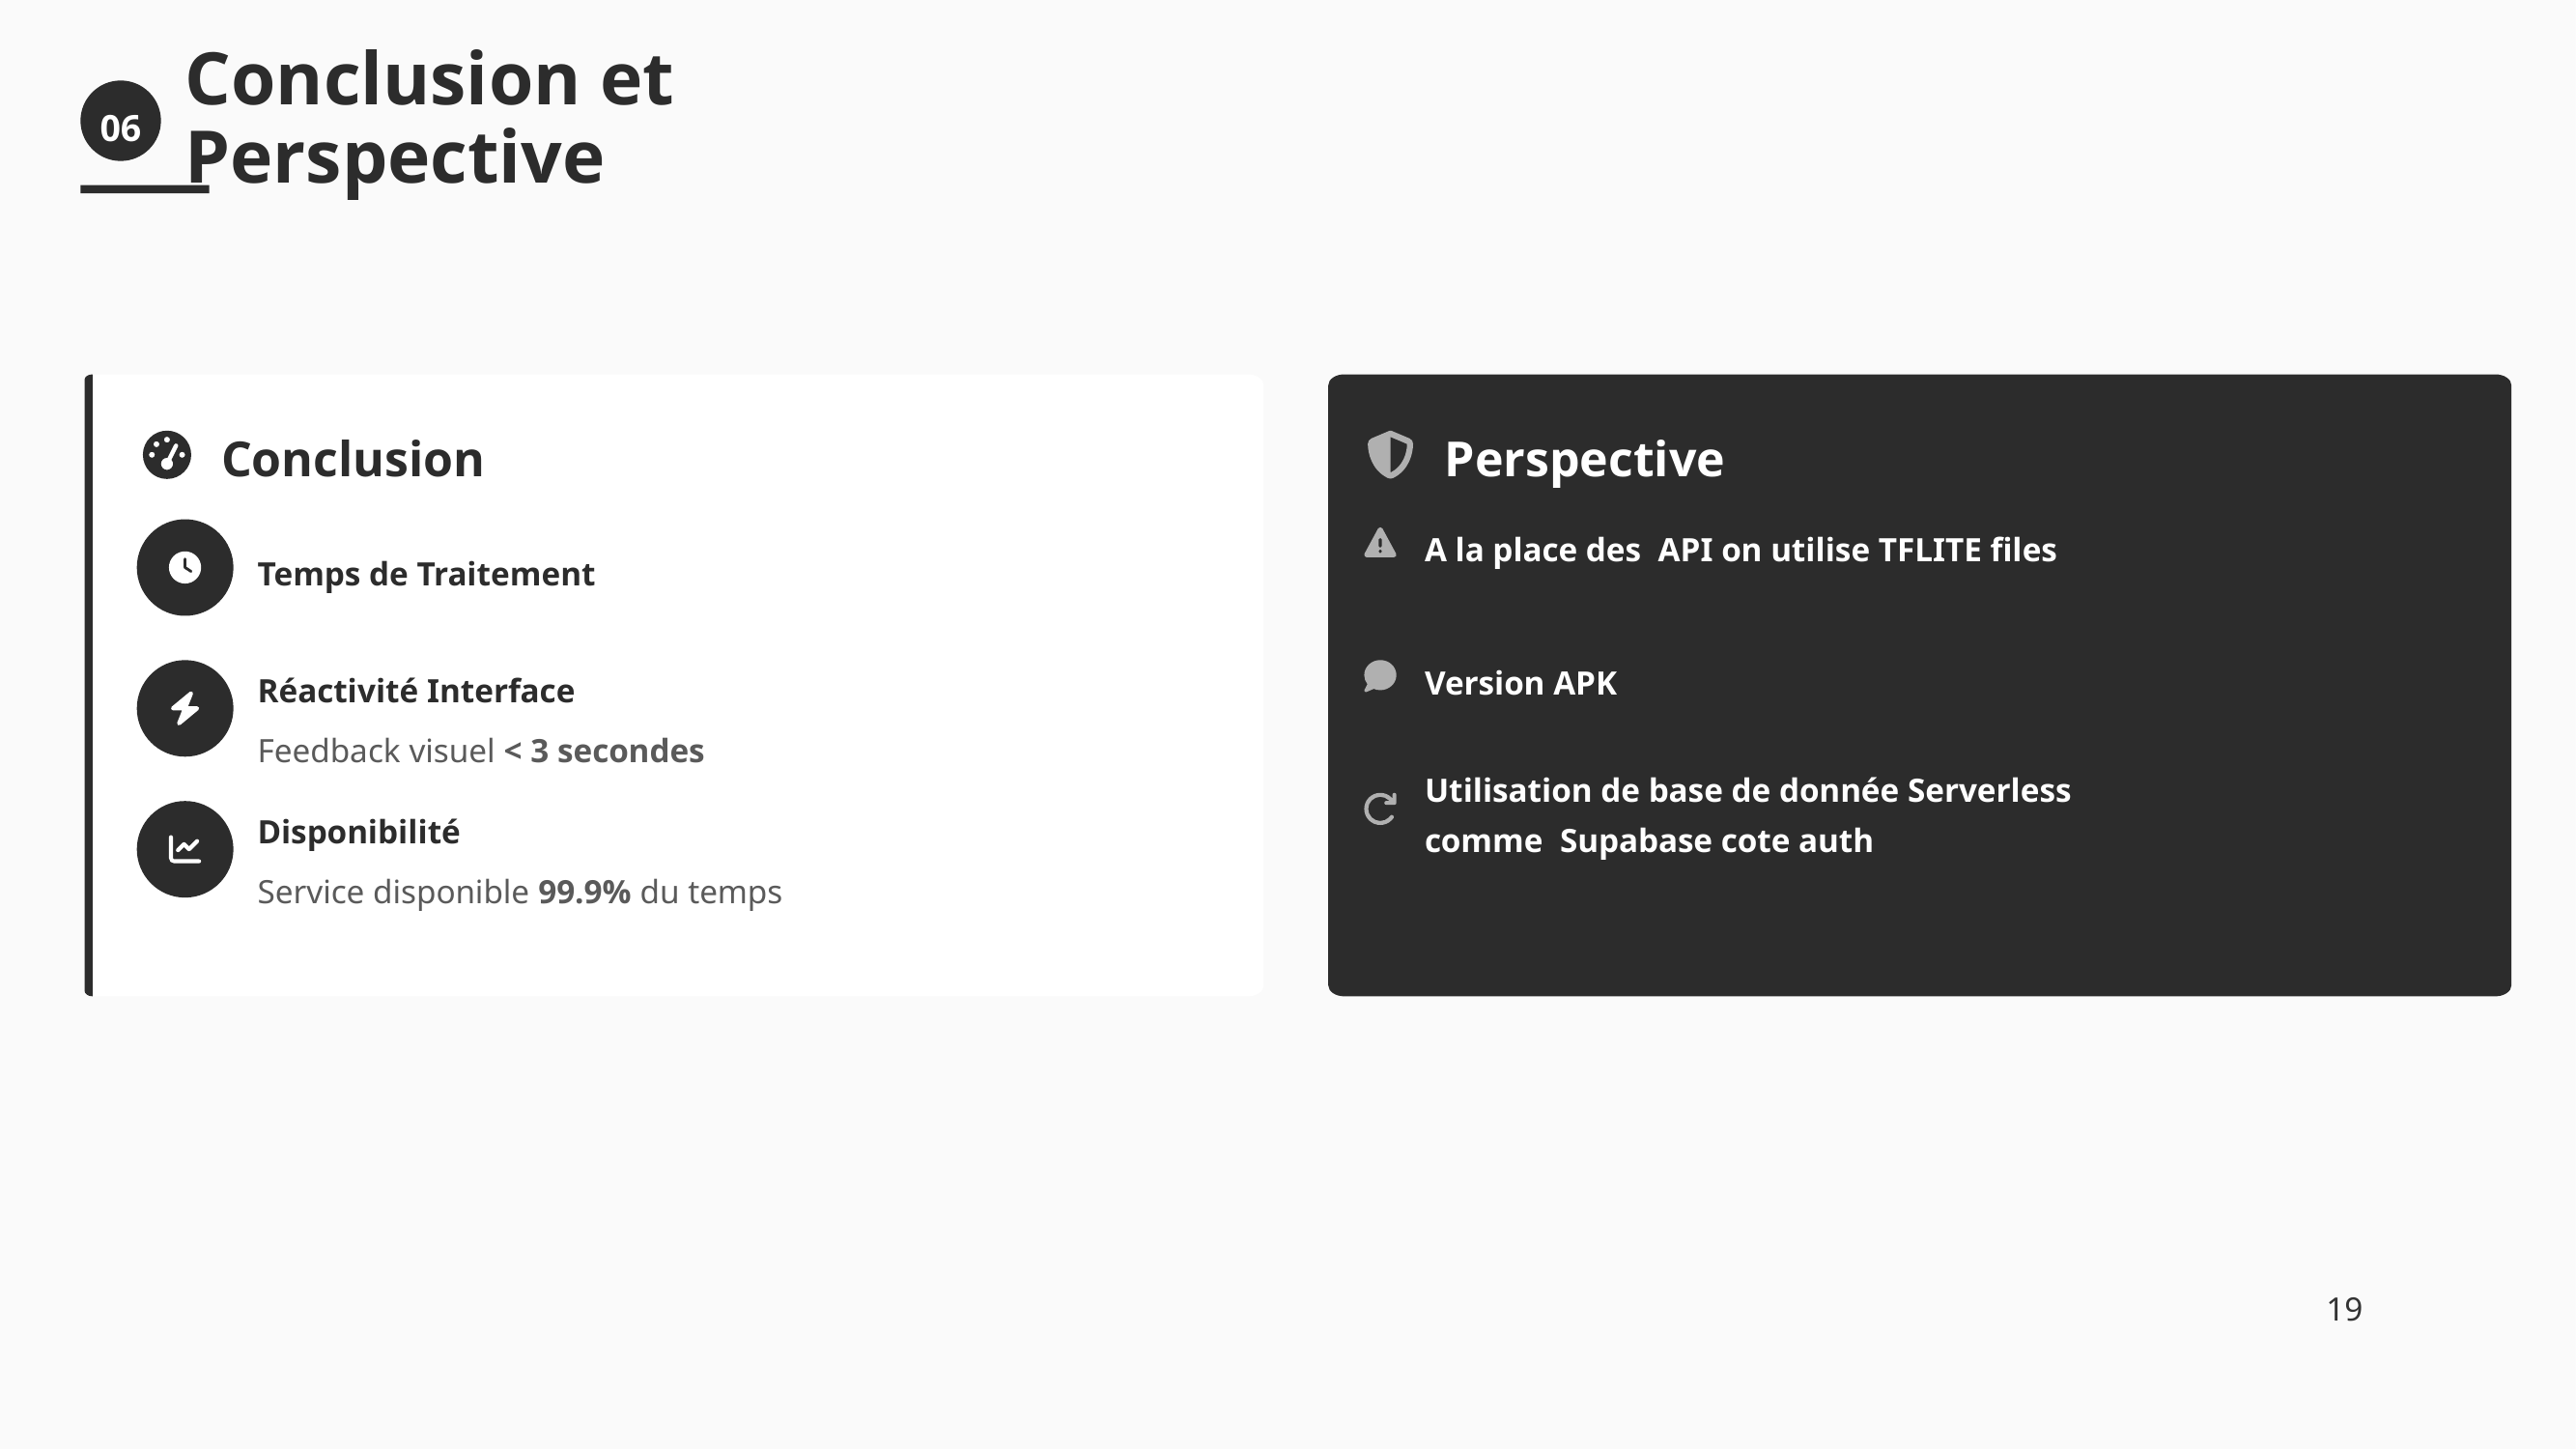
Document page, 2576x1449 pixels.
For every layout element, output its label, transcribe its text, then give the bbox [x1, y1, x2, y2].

text_box [136, 519, 234, 616]
text_box [168, 835, 202, 864]
text_box Utilisation de base de donnée Serverless comme Supabase cote auth [1425, 784, 2186, 834]
text_box Temps de Traitement [257, 543, 800, 592]
text_box Feedback visuel < 3 secondes [257, 716, 713, 769]
text_box Conclusion et Perspective [184, 80, 1085, 161]
text_box 06 [71, 80, 170, 161]
text_box [168, 551, 202, 584]
text_box Disponibilité [257, 801, 787, 850]
text_box [1364, 792, 1397, 826]
text_box [93, 374, 1264, 997]
text_box [1364, 526, 1397, 557]
text_box 19 [2207, 1281, 2482, 1335]
text_box [171, 692, 200, 725]
text_box A la place des API on utilise TFLITE files [1424, 519, 2335, 568]
text_box [136, 801, 234, 898]
text_box Service disponible 99.9% du temps [257, 857, 787, 910]
text_box [84, 374, 93, 997]
text_box [1364, 660, 1397, 693]
text_box Version APK [1425, 651, 2224, 700]
text_box [1328, 374, 2512, 997]
text_box [142, 430, 191, 479]
text_box [1368, 430, 1414, 479]
text_box [136, 660, 234, 757]
text_box [80, 185, 210, 194]
text_box Réactivité Interface [257, 660, 713, 709]
text_box Perspective [1444, 422, 1817, 488]
text_box Conclusion [221, 422, 813, 488]
